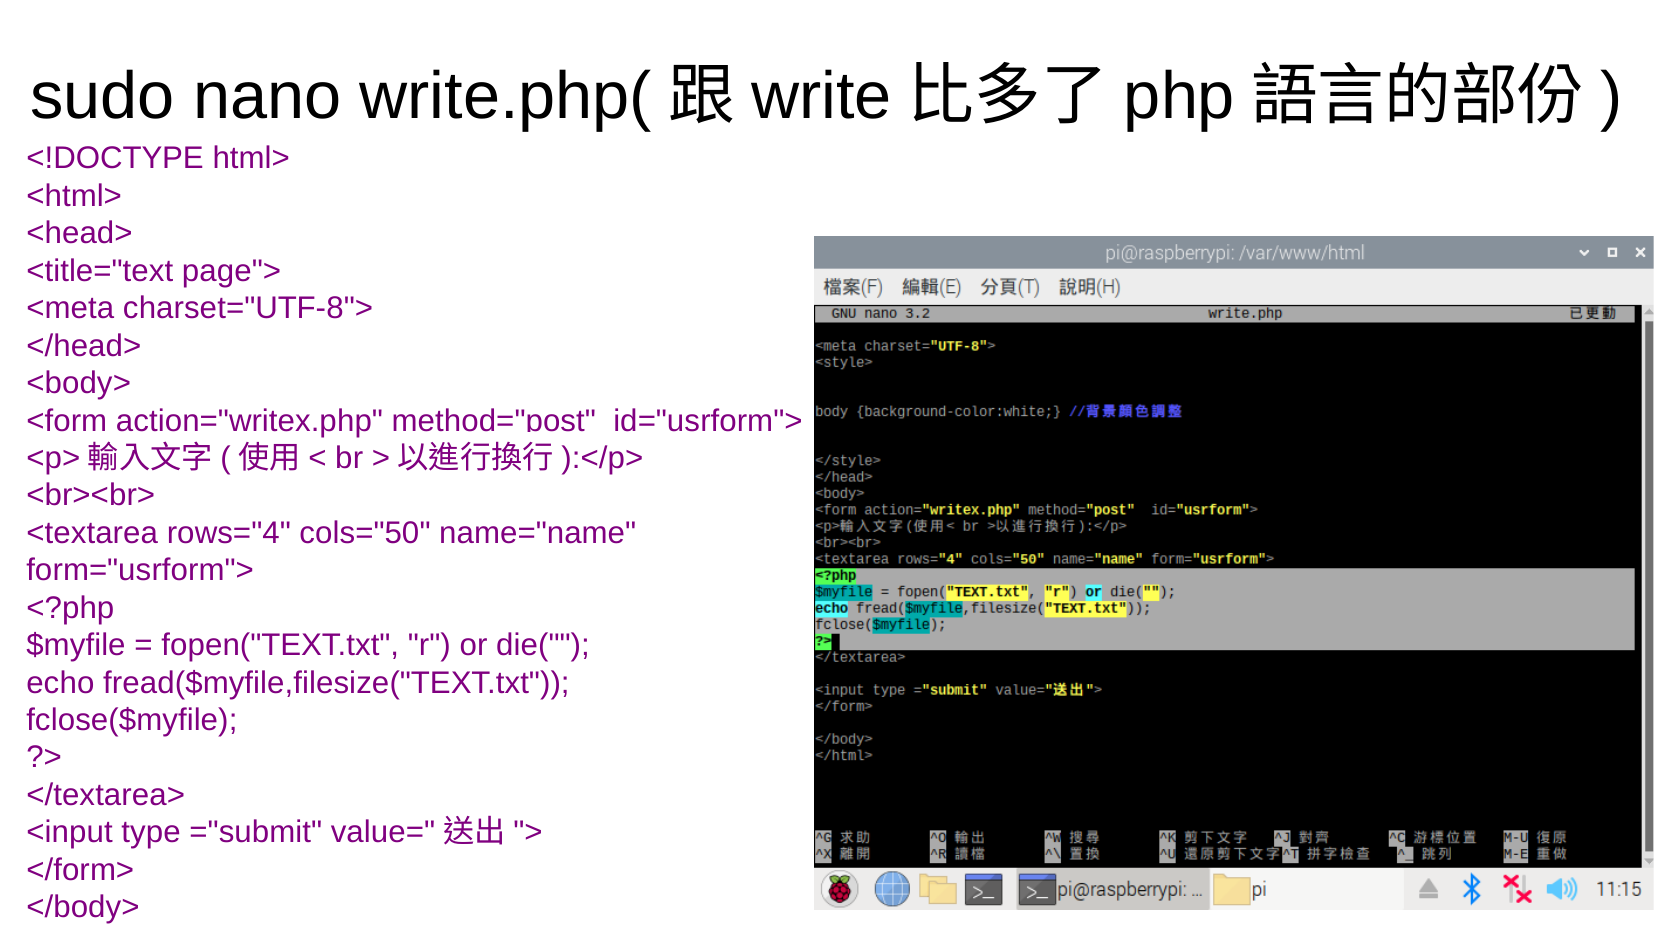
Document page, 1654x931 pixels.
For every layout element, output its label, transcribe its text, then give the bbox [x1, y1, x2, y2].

text_box sudo nano write.php(跟write比多了php語言的部份) [0, 0, 1654, 189]
text_box <!DOCTYPE html> <html> <head> <title="text page"> <meta charset="UTF-8"> </head> <body> <form action="writex.php" method="post" id="usrform"> <p>輸入文字(使用< br >以進行換行):</p> <br><br> <textarea rows="4" cols="50" name="name" form="usrform"> <?php $myfile = fopen("TEXT.txt", "r") or die(""); echo fread($myfile,filesize("TEXT.txt")); fclose($myfile); ?> </textarea> <input type ="submit" value="送出"> </form> </body> </html> [11, 130, 839, 931]
picture [814, 235, 1654, 910]
